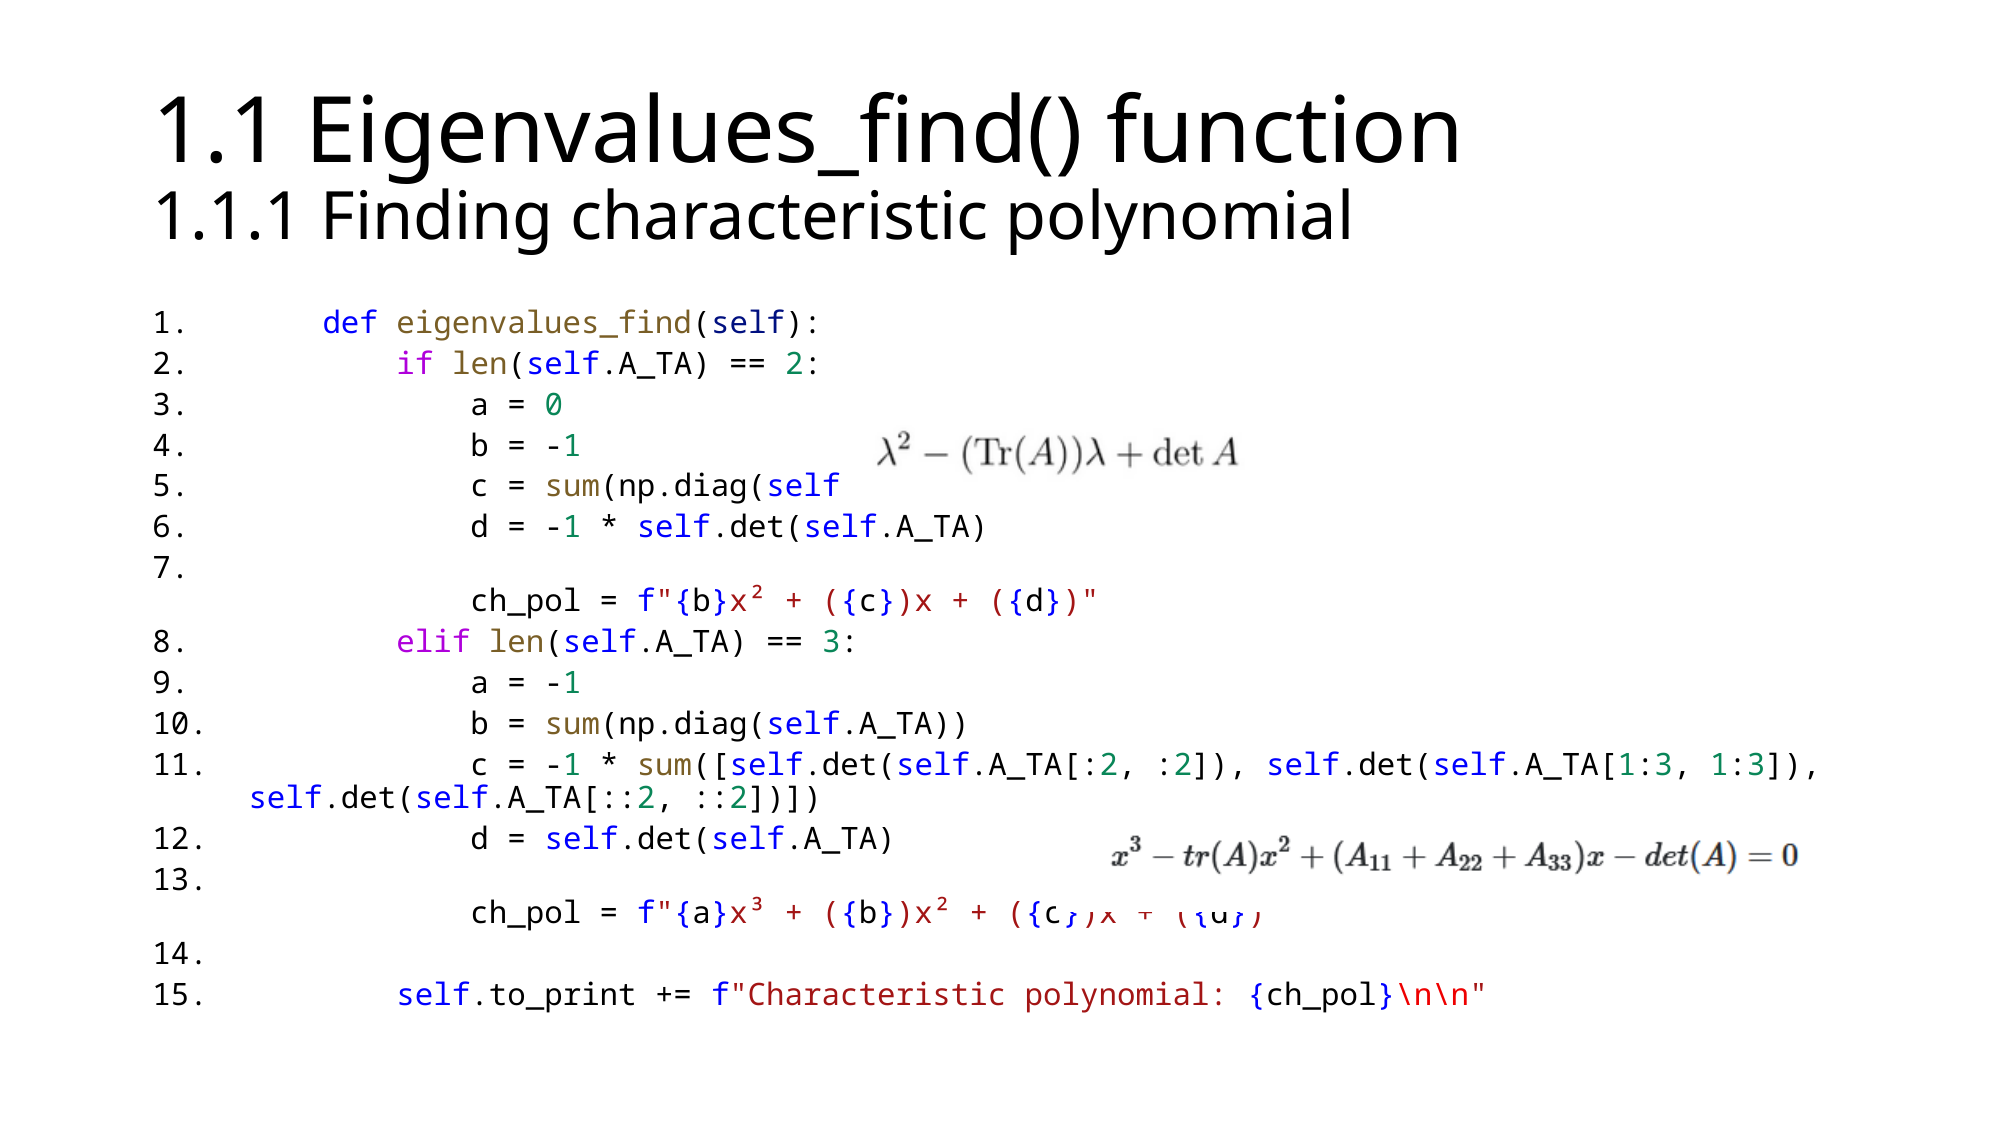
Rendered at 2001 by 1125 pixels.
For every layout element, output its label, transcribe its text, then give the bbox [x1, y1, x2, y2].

title 1.1 Eigenvalues_find() function 1.1.1 Finding characteristic polynomial [137, 59, 1863, 278]
picture [1056, 806, 1821, 912]
picture [843, 402, 1270, 512]
list def eigenvalues_find(self): if len(self.A_TA) == 2: a = 0 b = -1 c = sum(np.diag(self.A_TA)) d = -1 * self.det(self.A_TA) ch_pol = f"{b}x² + ({c})x + ({d})" elif len(self.A_TA) == 3: a = -1 b = sum(np.diag(self.A_TA)) c = -1 * sum([self.det(self.A_TA[:2, :2]), self.det(self.A_TA[1:3, 1:3]), self.det(self.A_TA[::2, ::2])]) d = self.det(self.A_TA) ch_pol = f"{a}x³ + ({b})x² + ({c})x + ({d})" self.to_print += f"Characteristic polynomial: {ch_pol}\n\n" [137, 299, 1863, 1090]
